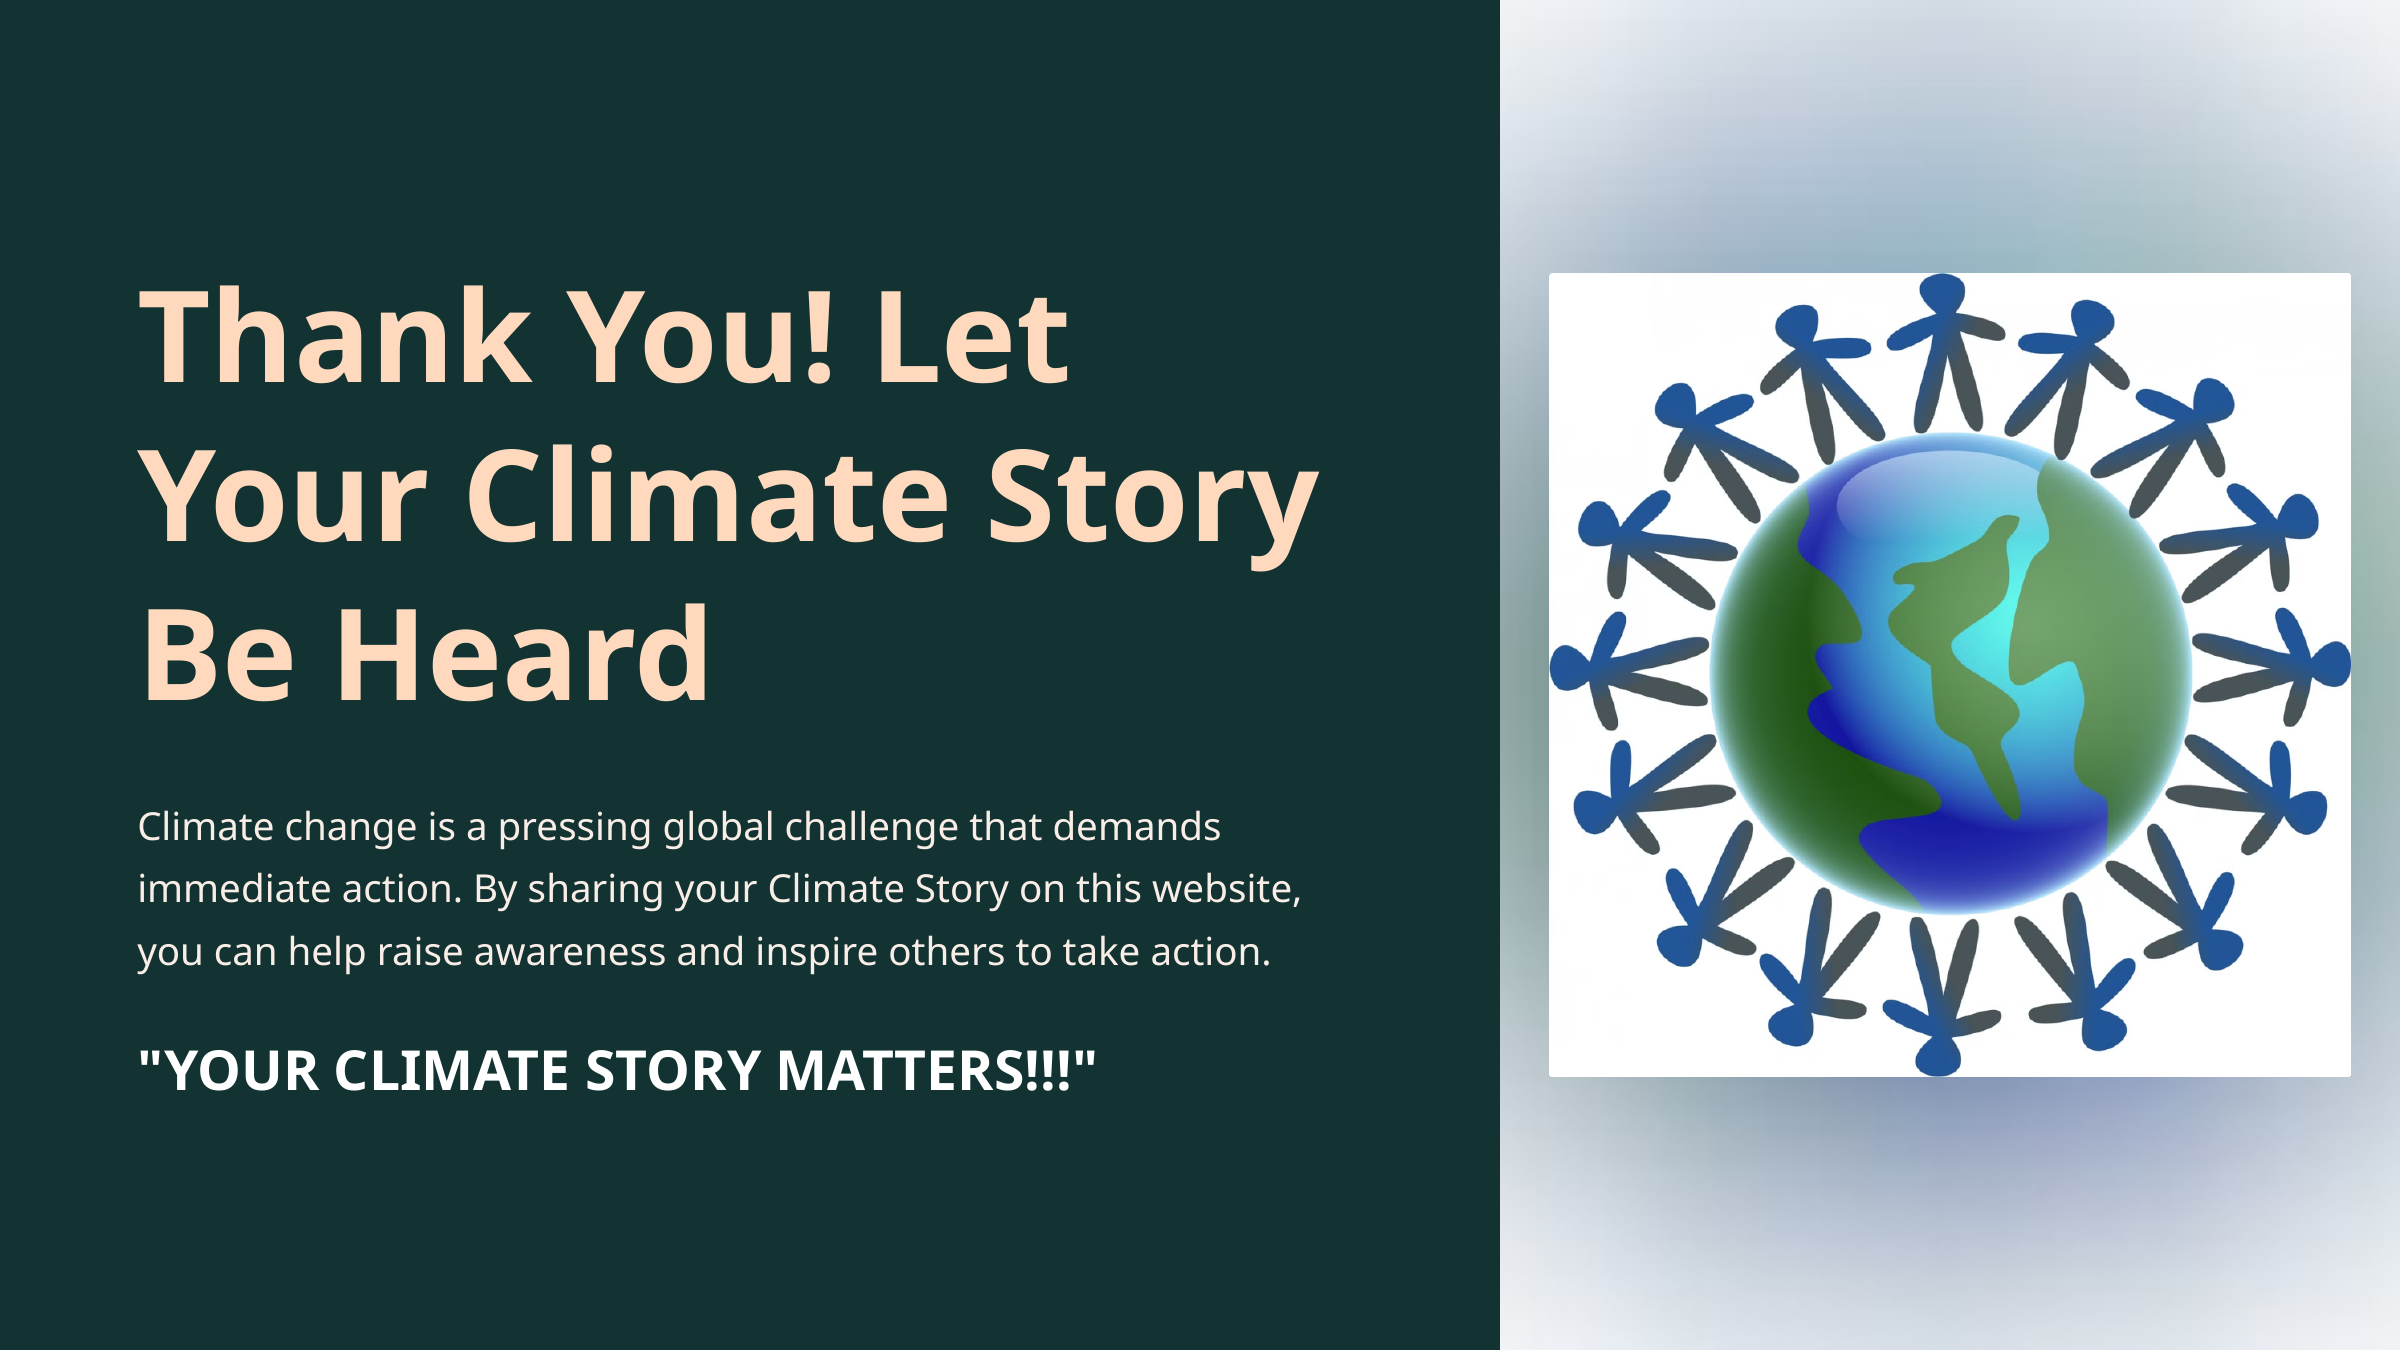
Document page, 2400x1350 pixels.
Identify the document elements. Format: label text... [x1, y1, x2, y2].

text_box Climate change is a pressing global challenge that demands immediate action. By sharing your Climate Story on this website, you can help raise awareness and inspire others to take action. [137, 785, 1363, 974]
text_box "YOUR CLIMATE STORY MATTERS!!!" [137, 1032, 1076, 1102]
text_box Thank You! Let Your Climate Story Be Heard [137, 248, 1363, 727]
picture [1499, 0, 2400, 1350]
